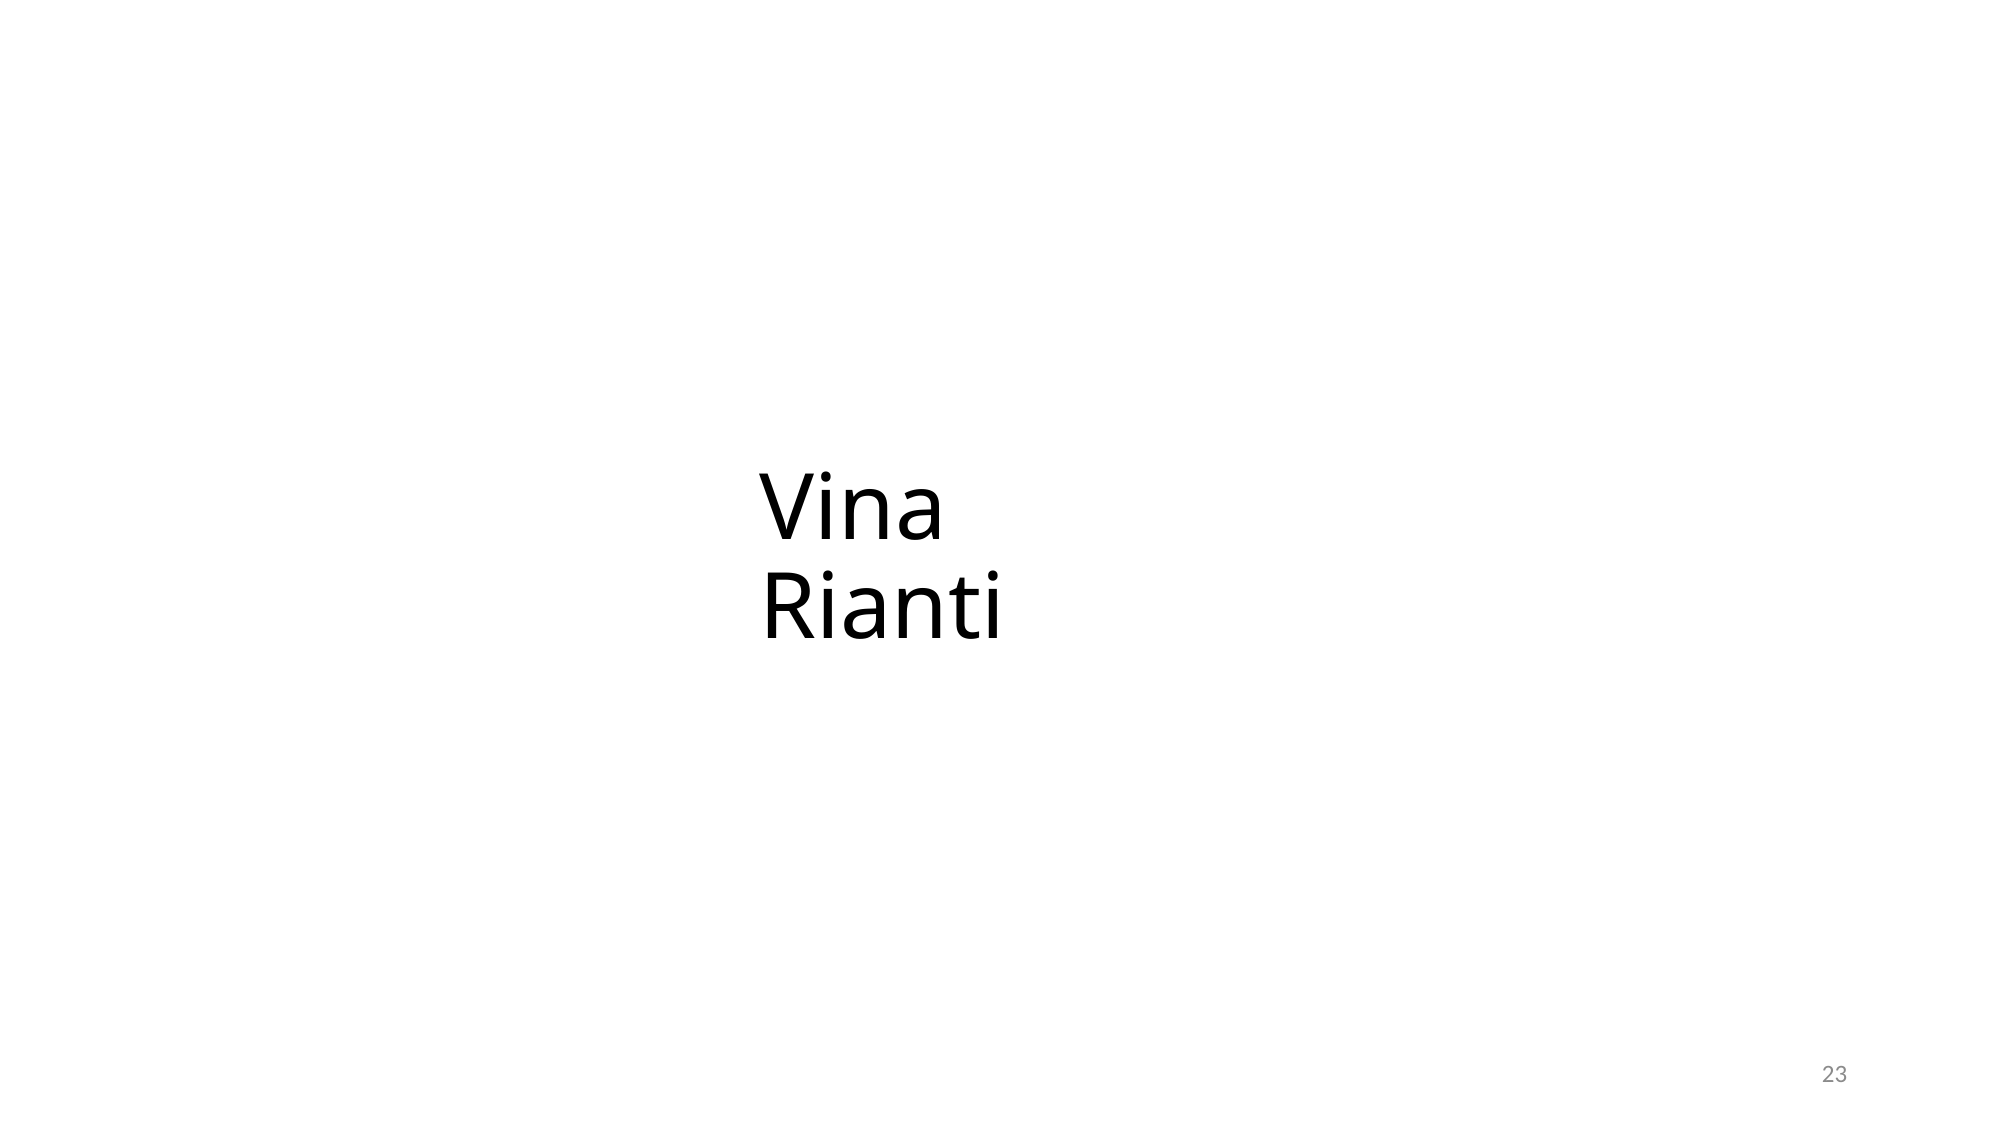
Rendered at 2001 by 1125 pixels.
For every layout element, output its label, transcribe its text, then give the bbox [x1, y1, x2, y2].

slide_number 23 [1412, 1042, 1863, 1103]
title Vina Rianti [744, 450, 1200, 668]
